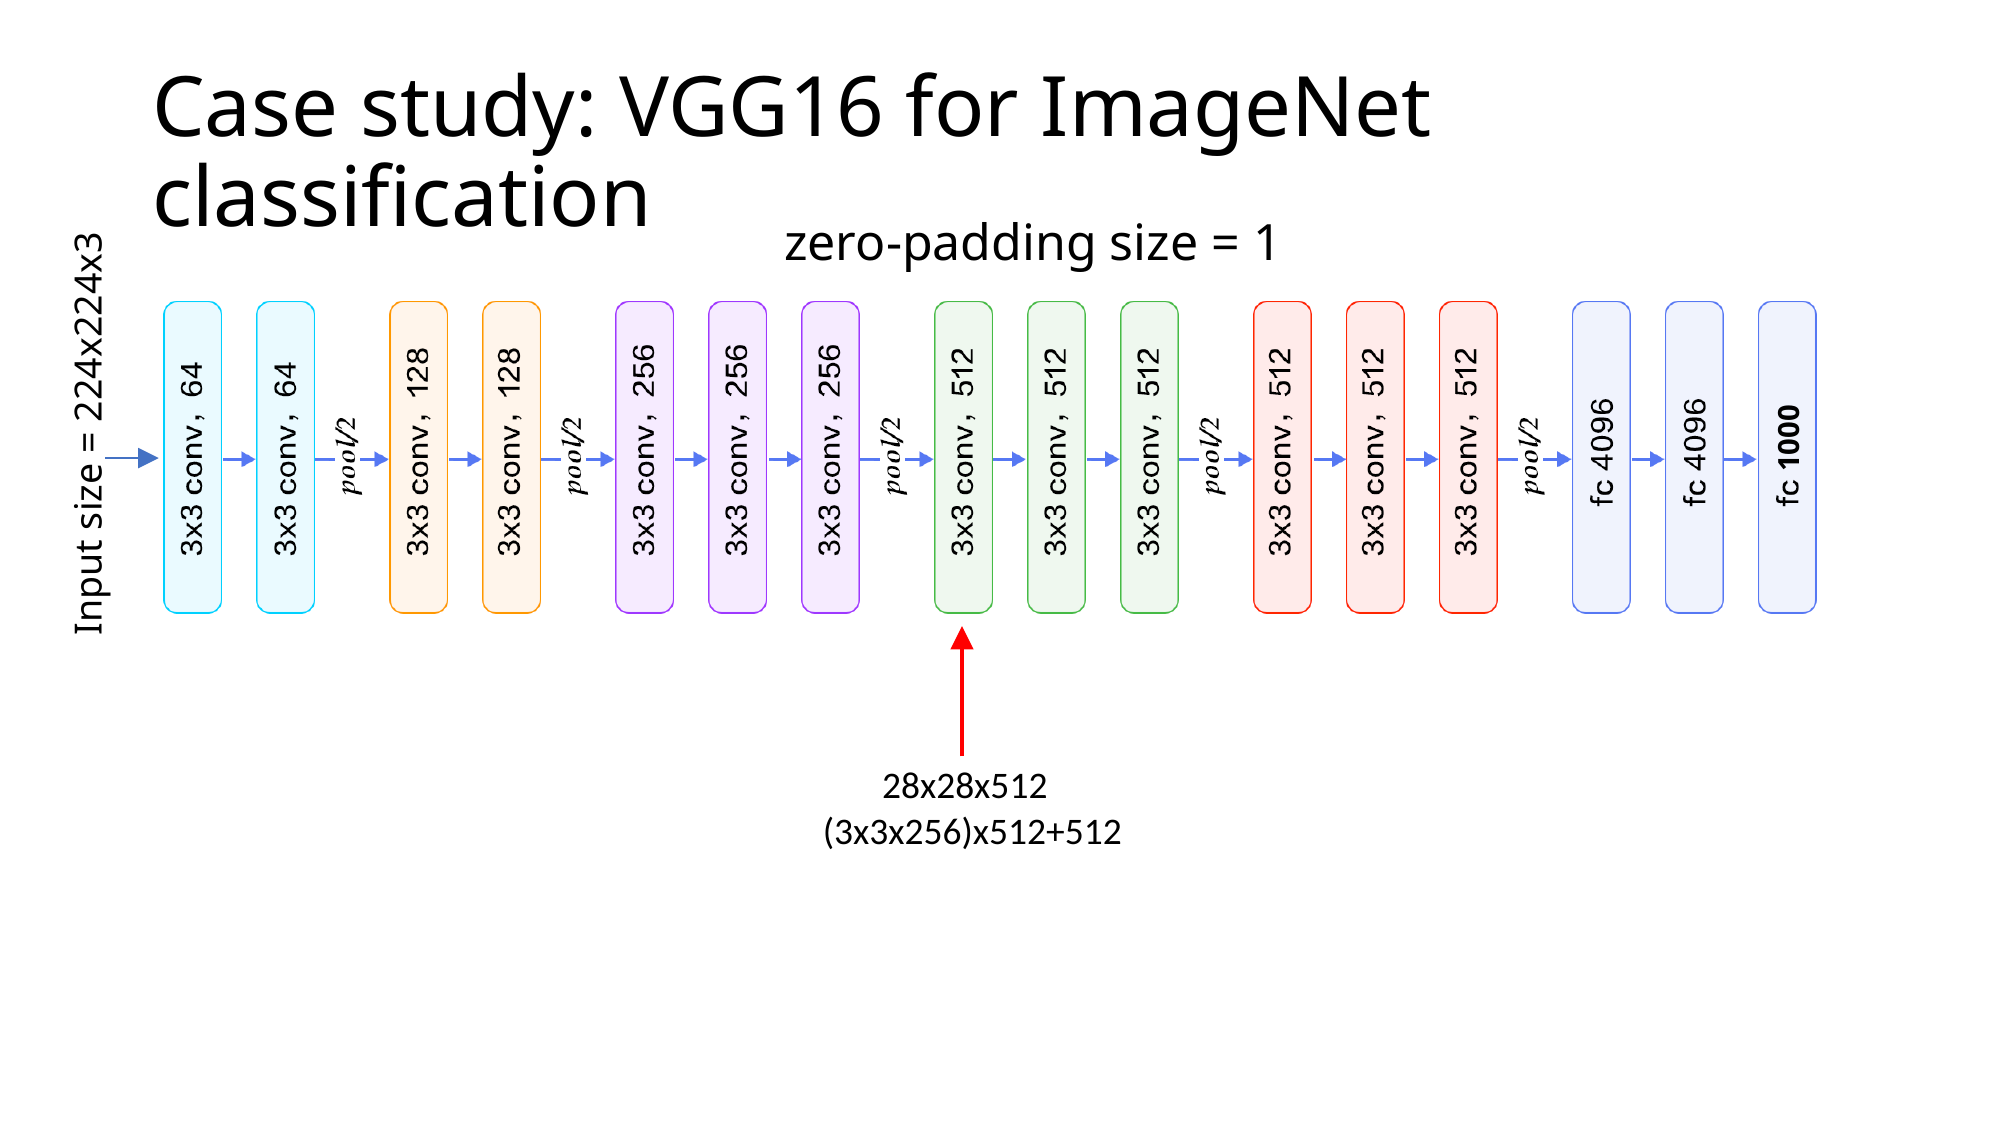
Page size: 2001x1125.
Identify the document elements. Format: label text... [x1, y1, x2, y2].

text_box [137, 277, 1839, 628]
text_box (3x3x256)x512+512 [808, 799, 1137, 860]
title Case study: VGG16 for ImageNet classification [211, 46, 1863, 264]
text_box Input size = 224x224x3 [0, 6, 211, 651]
text_box zero-padding size = 1 [769, 184, 1414, 277]
text_box 28x28x512 [867, 753, 1063, 799]
